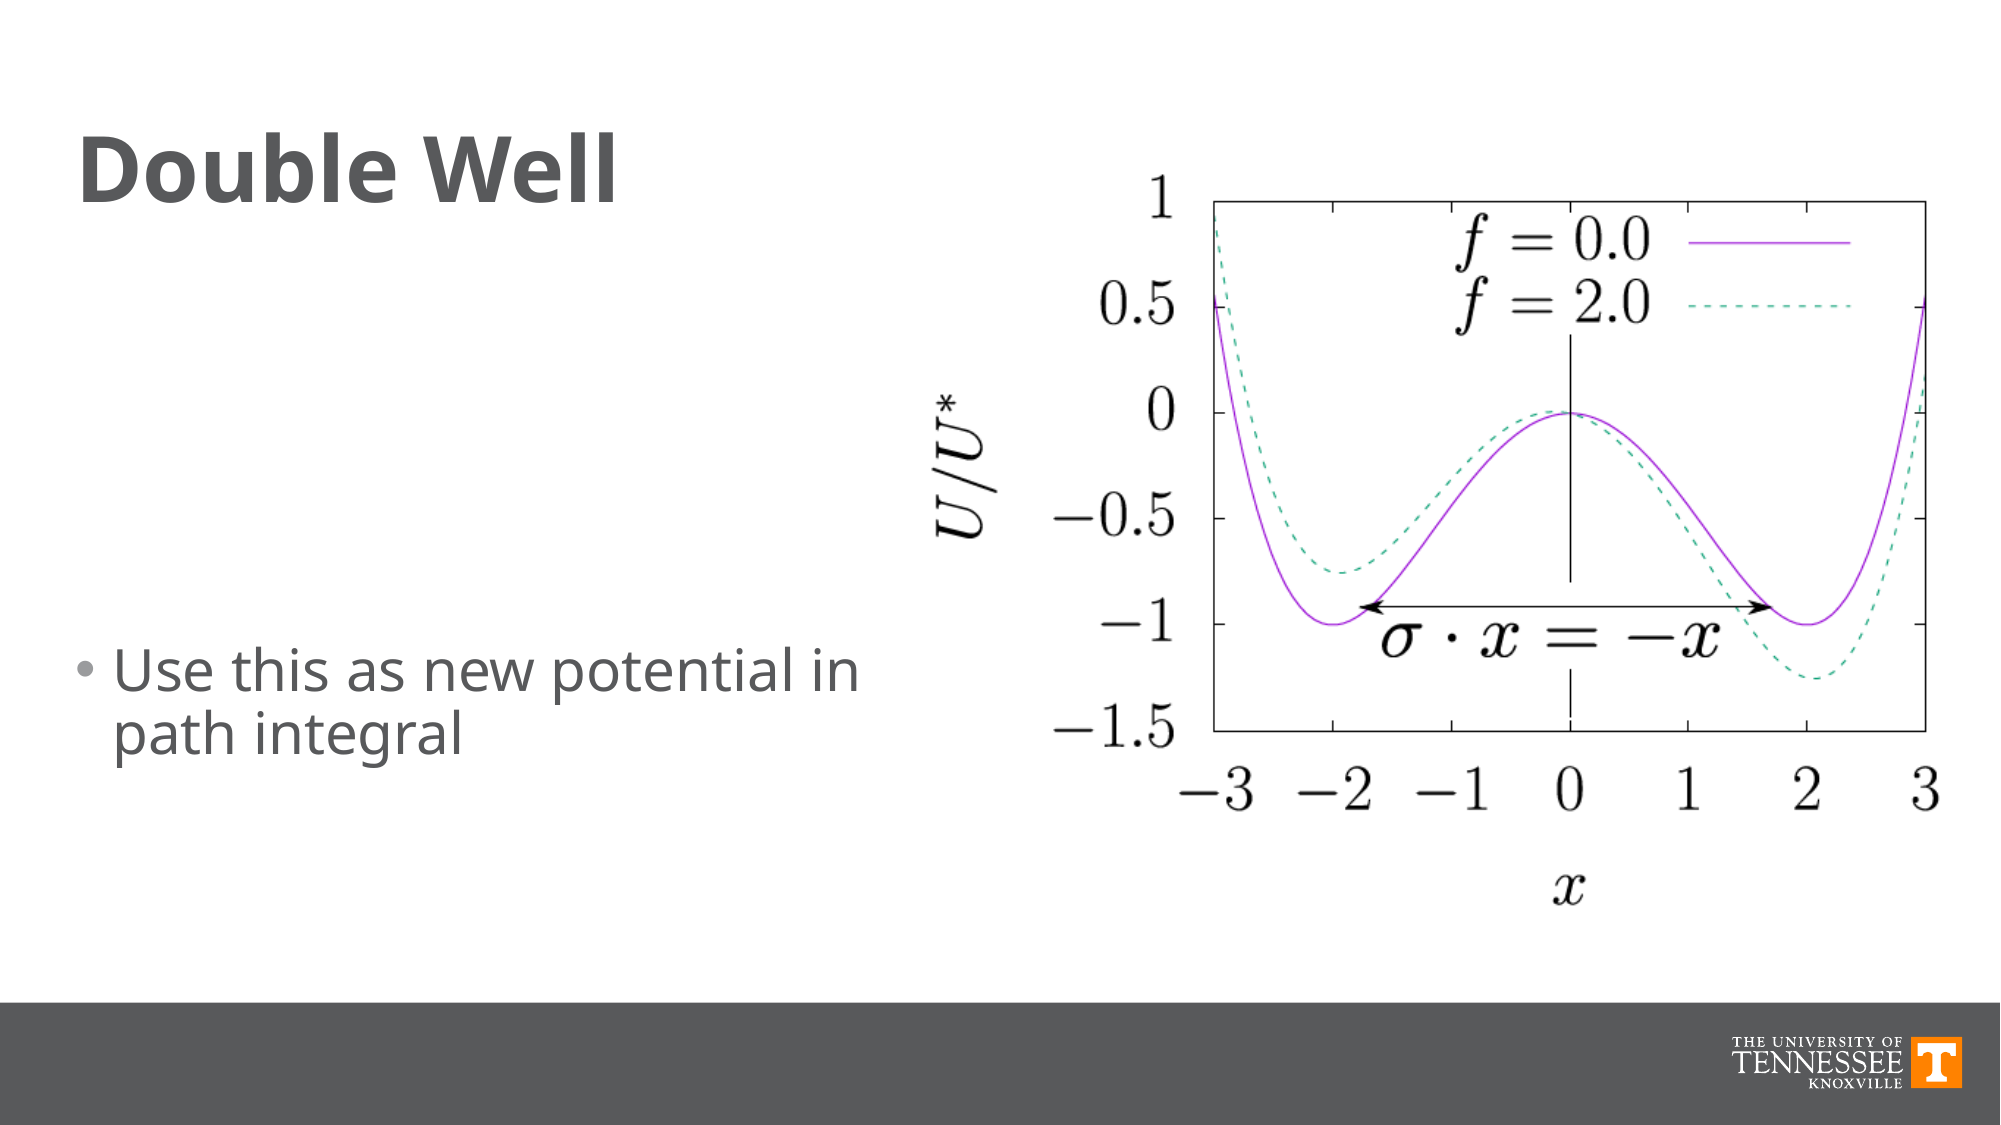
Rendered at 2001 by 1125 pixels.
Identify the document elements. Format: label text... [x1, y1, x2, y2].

title Double Well [75, 37, 1925, 222]
picture [895, 141, 1975, 929]
